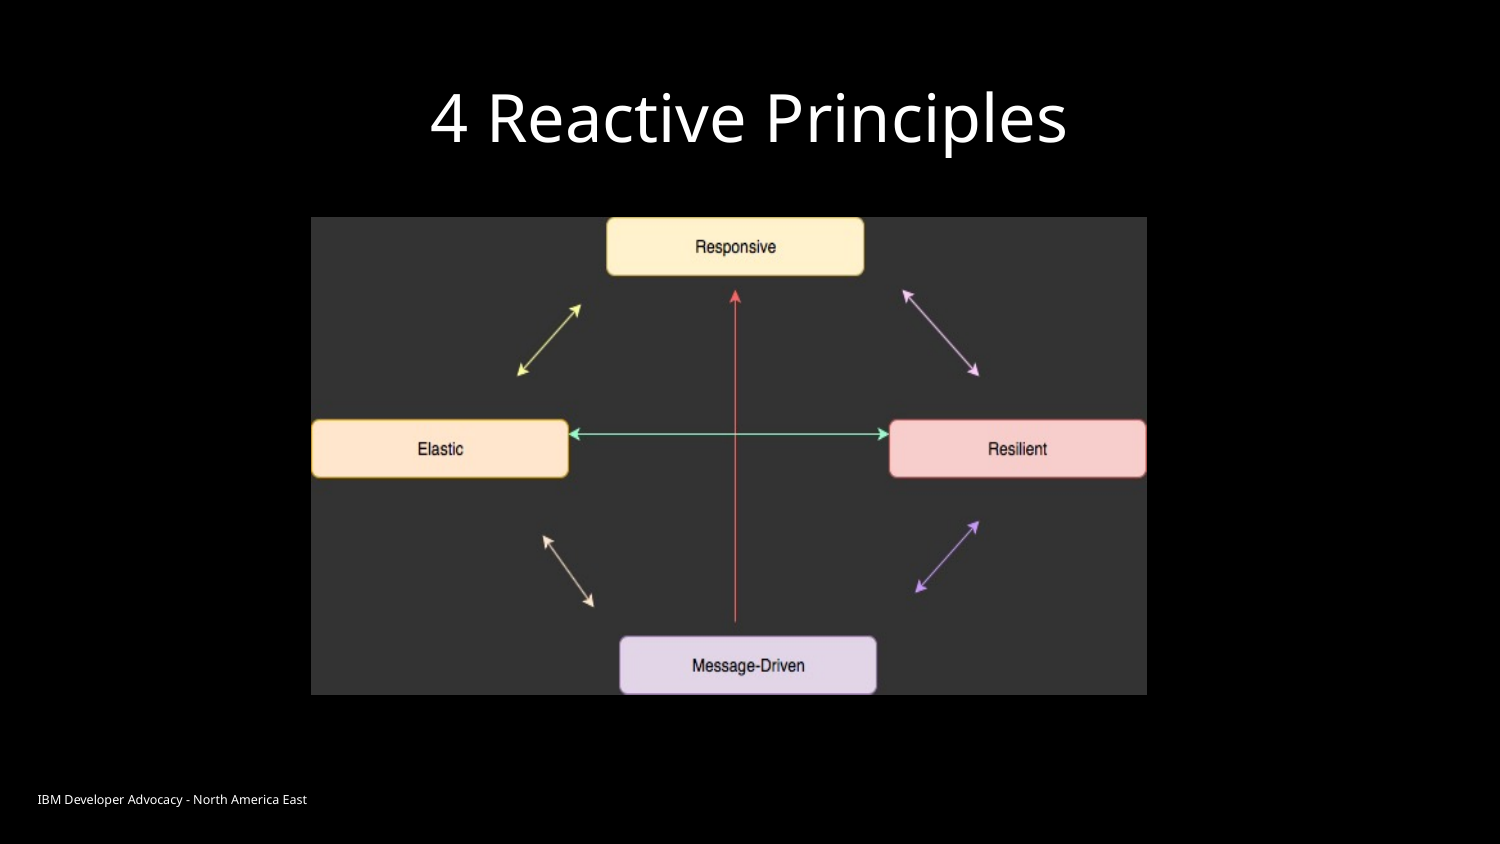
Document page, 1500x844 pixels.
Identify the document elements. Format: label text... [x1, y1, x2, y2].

picture [311, 217, 1147, 695]
footer IBM Developer Advocacy - North America East [37, 785, 713, 813]
text_box 4 Reactive Principles [416, 114, 1084, 163]
